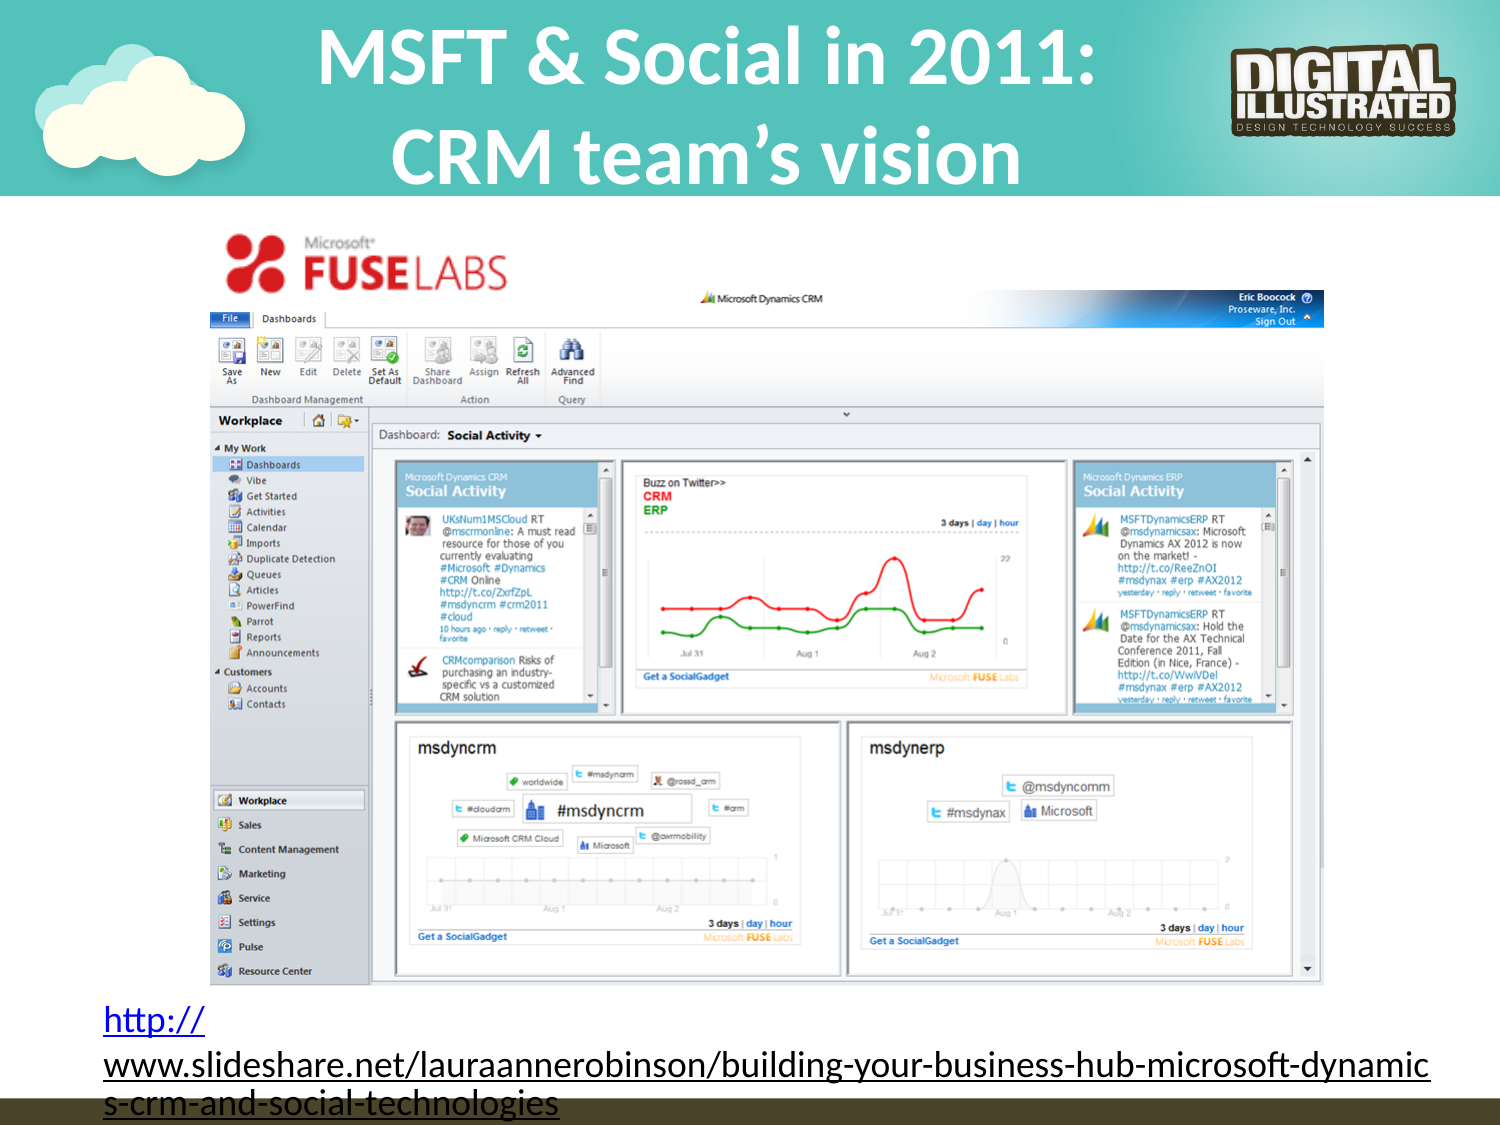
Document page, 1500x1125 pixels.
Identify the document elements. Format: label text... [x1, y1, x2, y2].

text_box http://www.slideshare.net/lauraannerobinson/building-your-business-hub-microsoft-dynamics-crm-and-social-technologies [88, 987, 1459, 1125]
picture [0, 19, 272, 202]
picture [210, 0, 1500, 987]
title MSFT & Social in 2011: CRM team’s vision [216, 7, 1199, 195]
